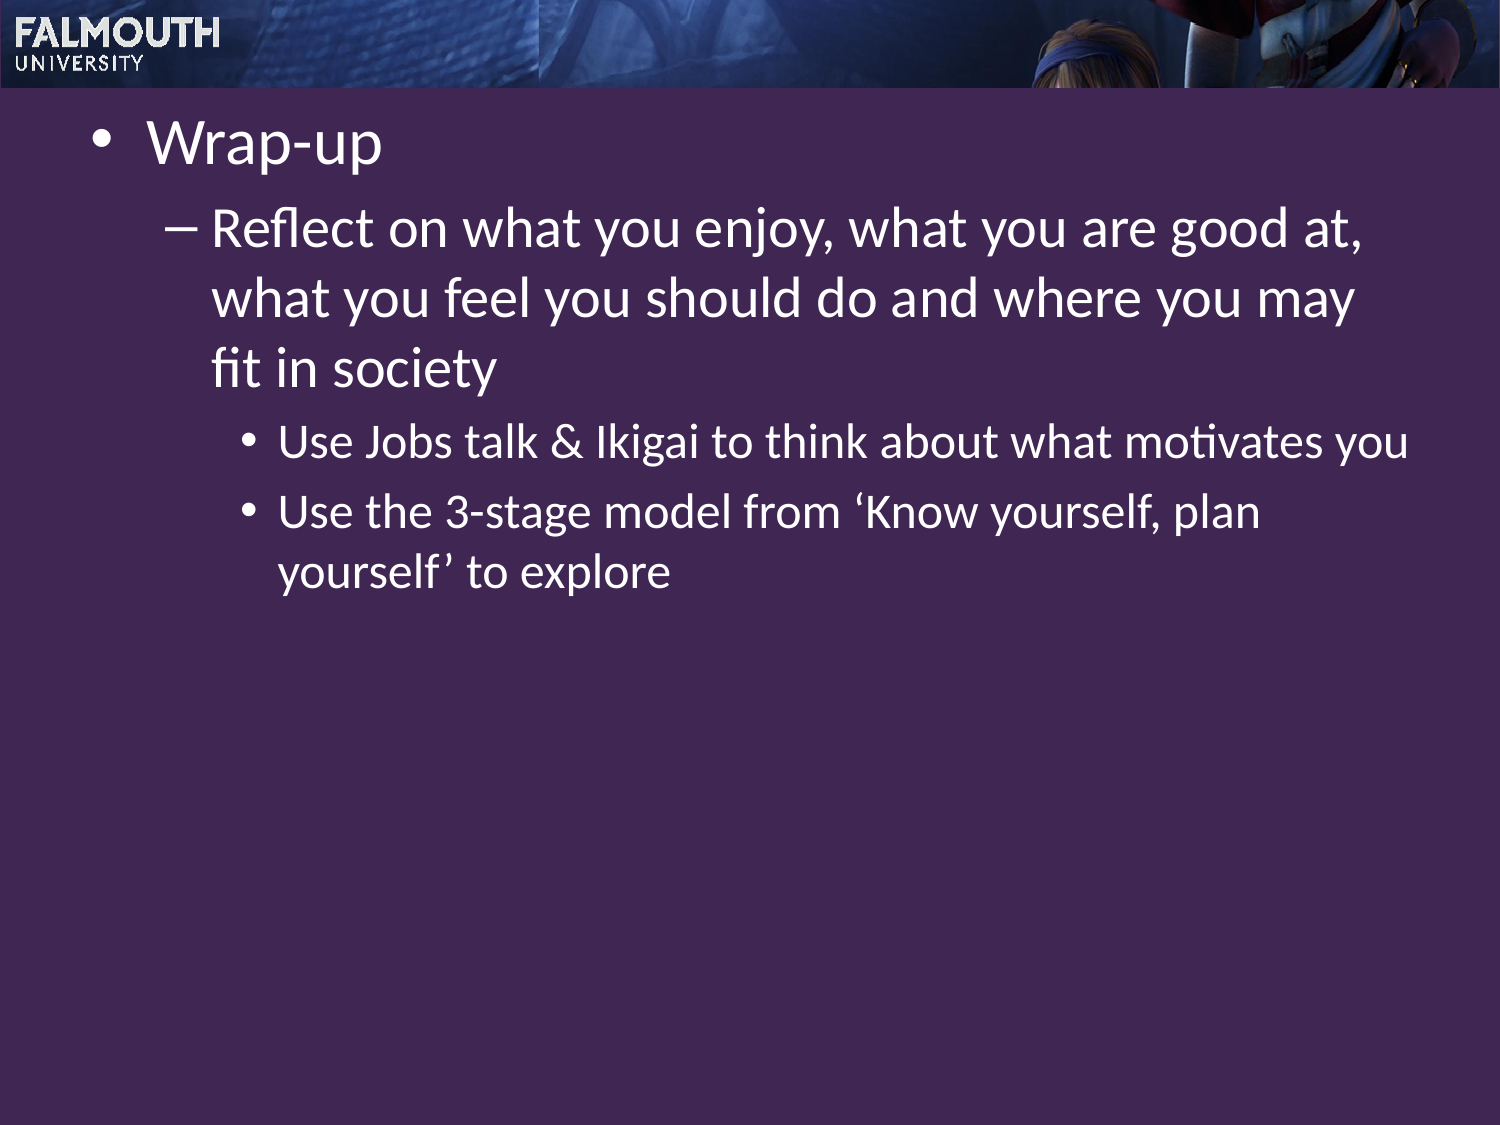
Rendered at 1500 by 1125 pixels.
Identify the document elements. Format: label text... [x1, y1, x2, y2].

picture [0, 0, 1500, 90]
list Wrap-up Reflect on what you enjoy, what you are good at, what you feel you should do and where you may fit in society Use Jobs talk & Ikigai to think about what motivates you Use the 3-stage model from ‘Know yourself, plan yourself’ to explore [75, 90, 1425, 1106]
